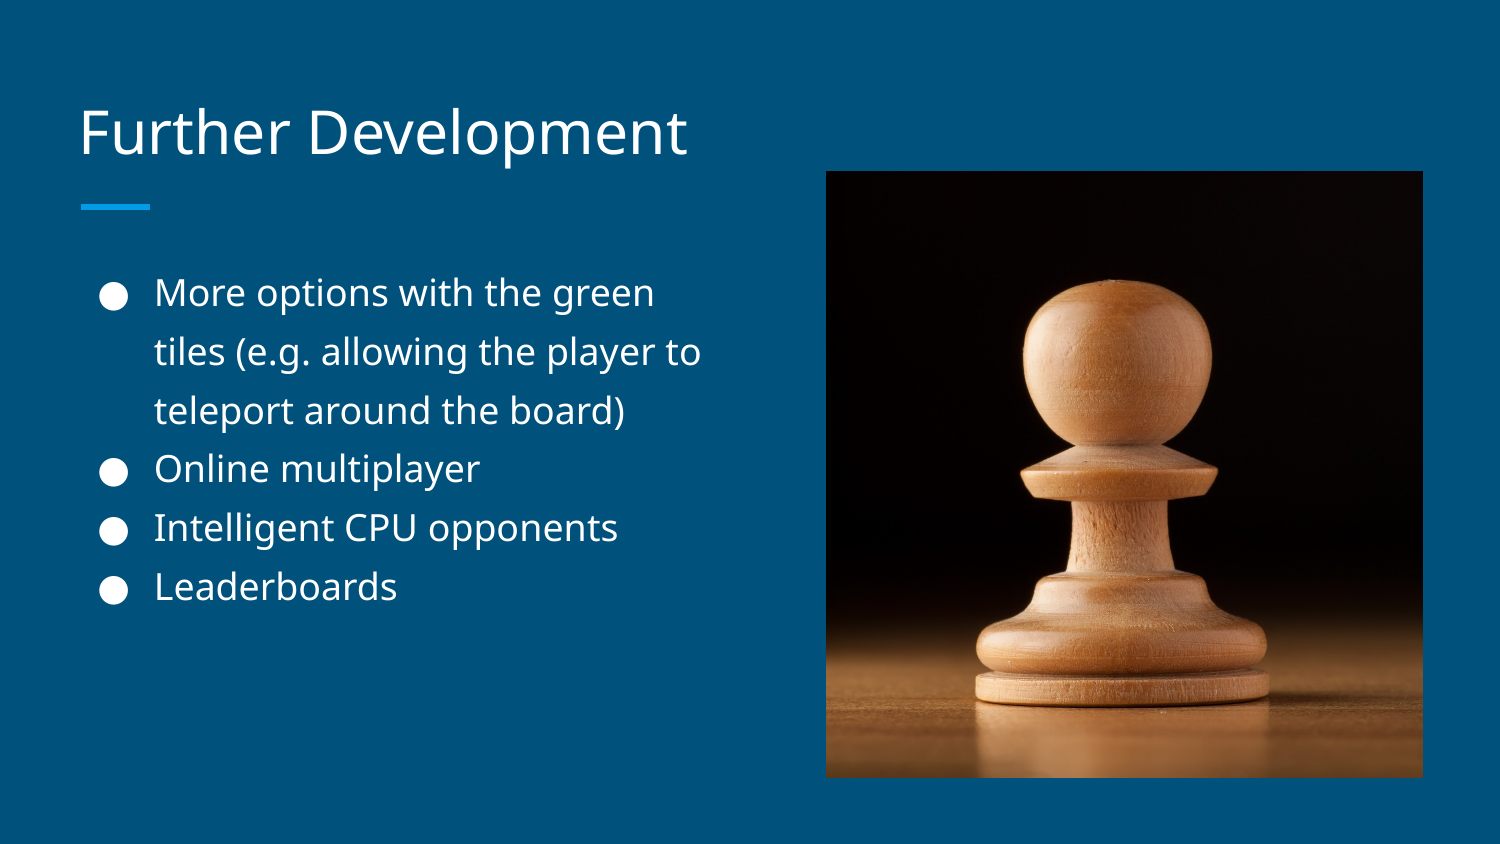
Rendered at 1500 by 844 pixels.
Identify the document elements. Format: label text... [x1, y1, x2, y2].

title Further Development [63, 75, 1437, 188]
list More options with the green tiles (e.g. allowing the player to teleport around the board) Online multiplayer Intelligent CPU opponents Leaderboards [63, 244, 735, 750]
picture [827, 172, 1422, 777]
